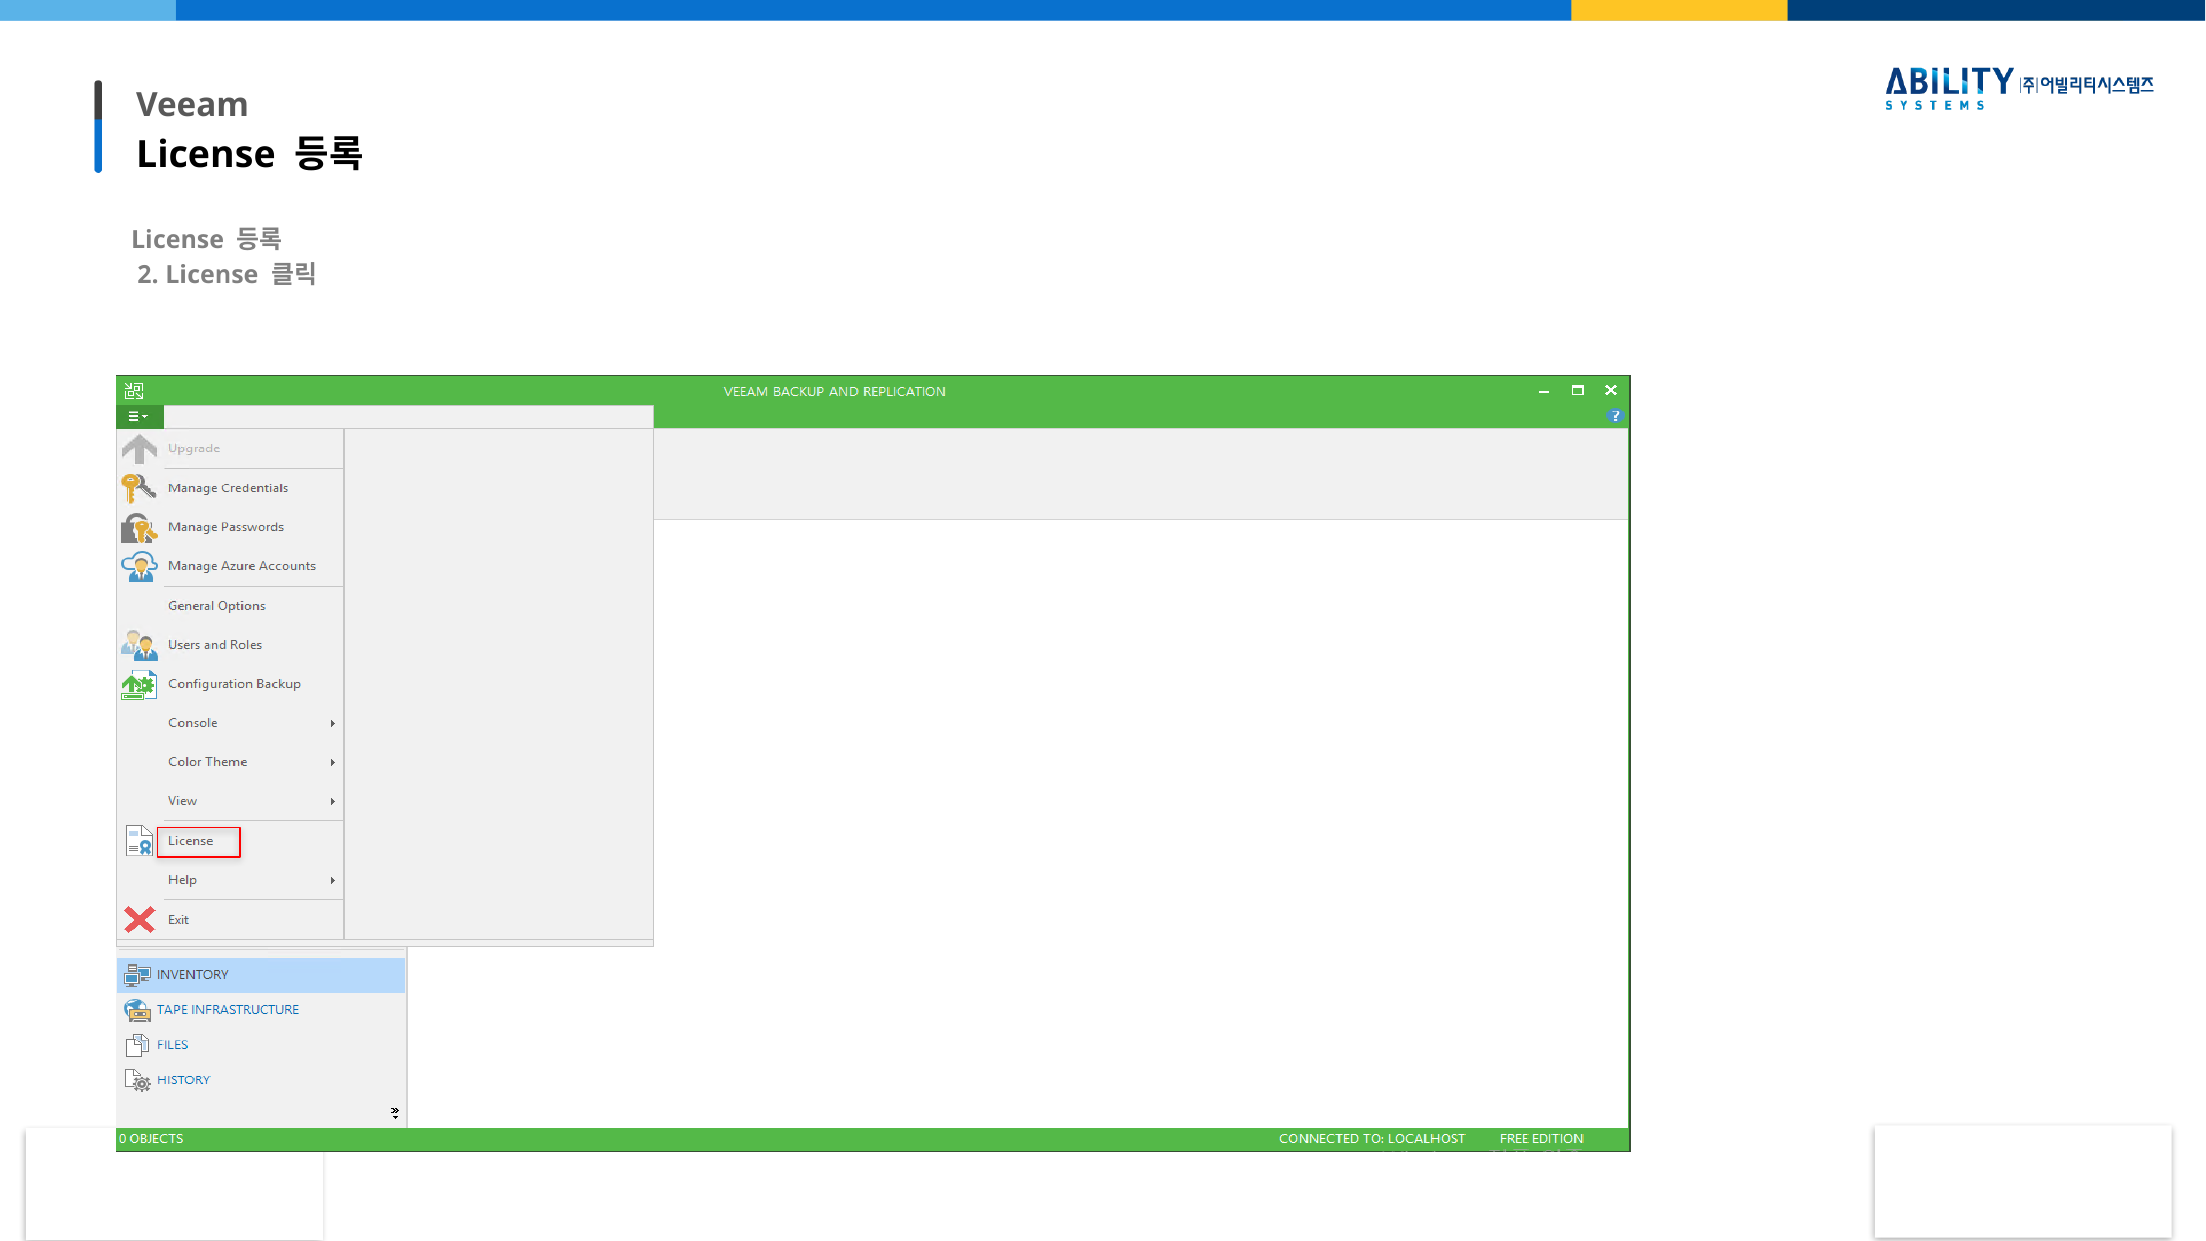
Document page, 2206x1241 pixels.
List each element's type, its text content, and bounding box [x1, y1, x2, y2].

text_box License 등록 2. License 클릭 [116, 216, 2006, 335]
picture [0, 0, 2206, 1241]
text_box Veeam License 등록 [136, 83, 1720, 175]
